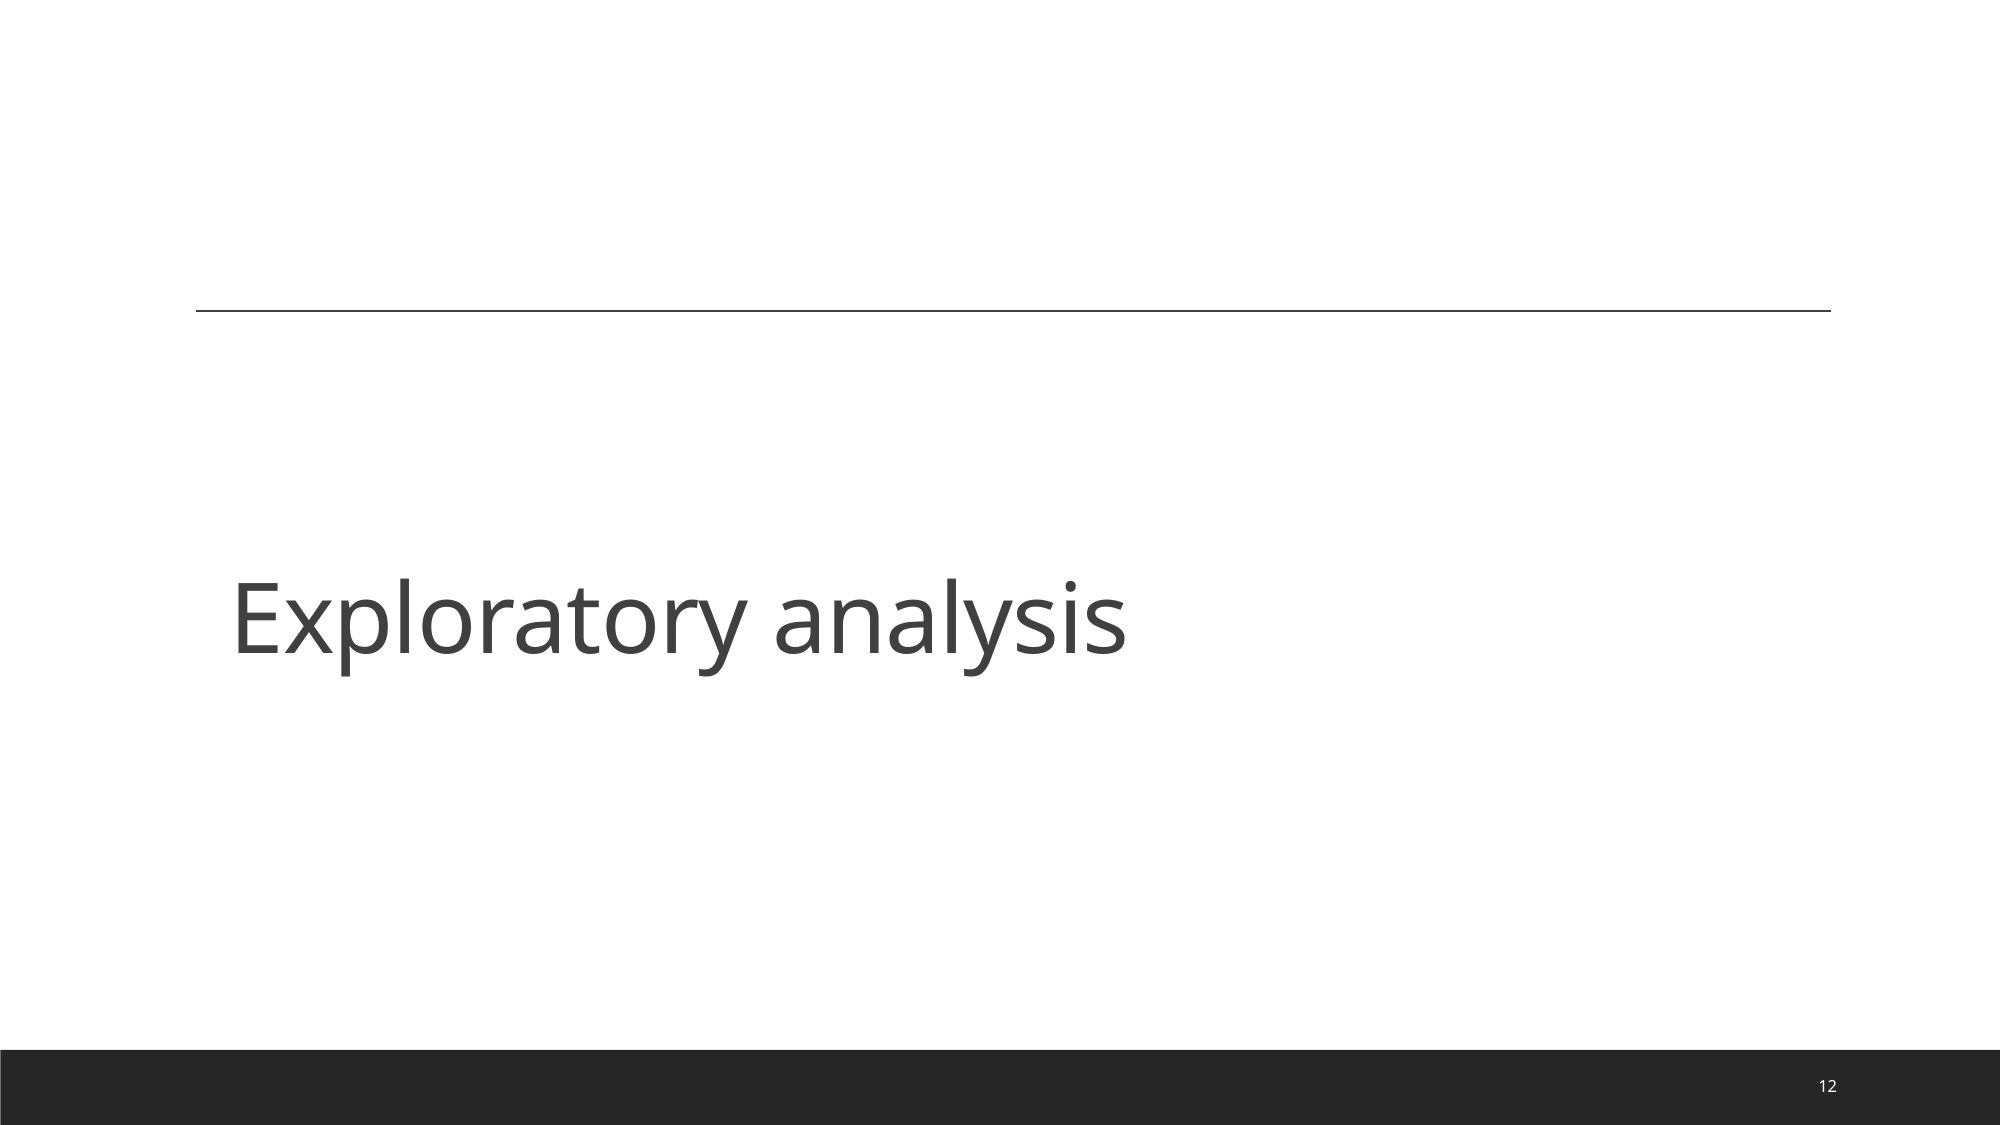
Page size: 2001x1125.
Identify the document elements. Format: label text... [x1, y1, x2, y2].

slide_number 12 [1803, 1057, 1932, 1118]
title Exploratory analysis [214, 444, 1865, 683]
